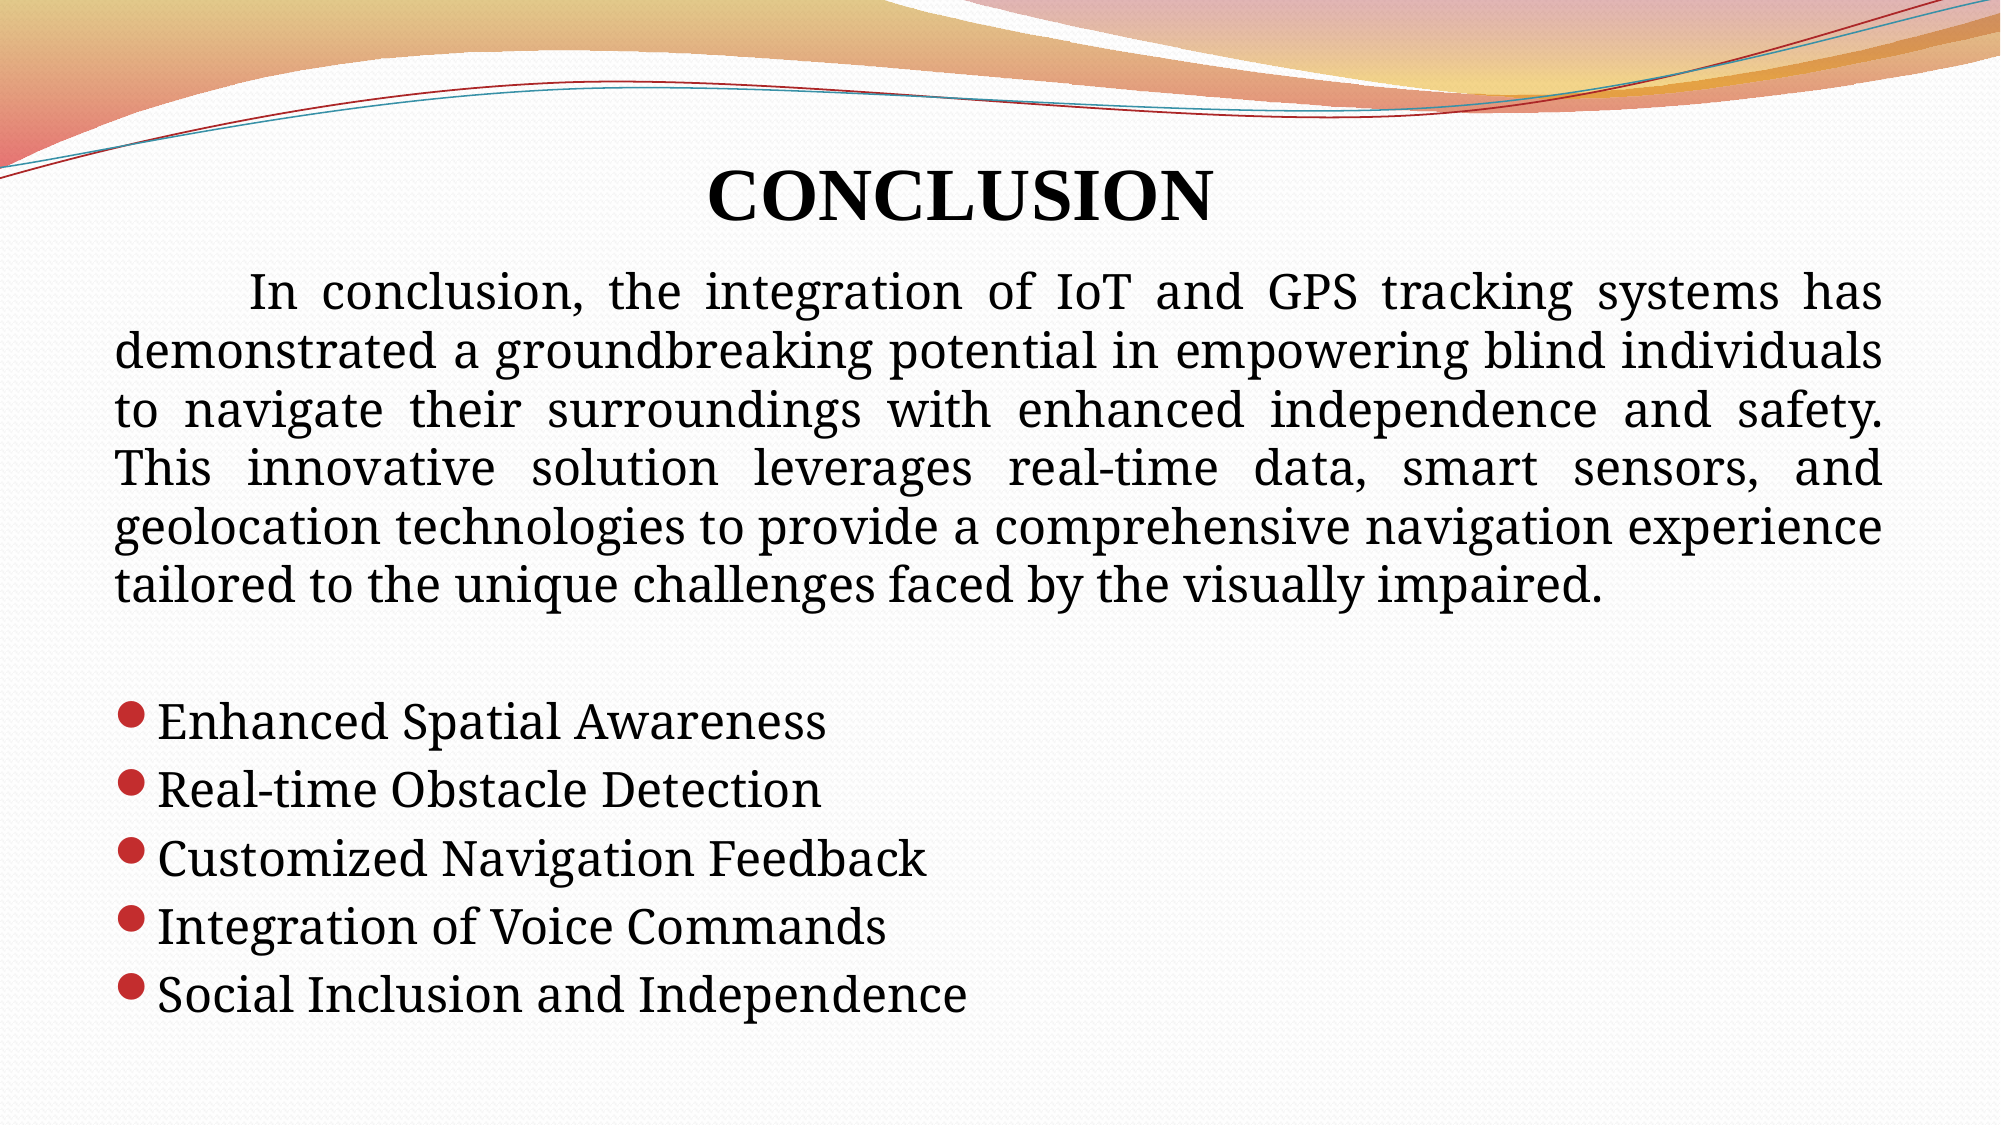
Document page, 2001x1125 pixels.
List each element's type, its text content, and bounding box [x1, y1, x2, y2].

list In conclusion, the integration of IoT and GPS tracking systems has demonstrated a groundbreaking potential in empowering blind individuals to navigate their surroundings with enhanced independence and safety. This innovative solution leverages real-time data, smart sensors, and geolocation technologies to provide a comprehensive navigation experience tailored to the unique challenges faced by the visually impaired. Enhanced Spatial Awareness Real-time Obstacle Detection Customized Navigation Feedback Integration of Voice Commands Social Inclusion and Independence [99, 253, 1900, 1043]
title CONCLUSION [20, 115, 1900, 236]
